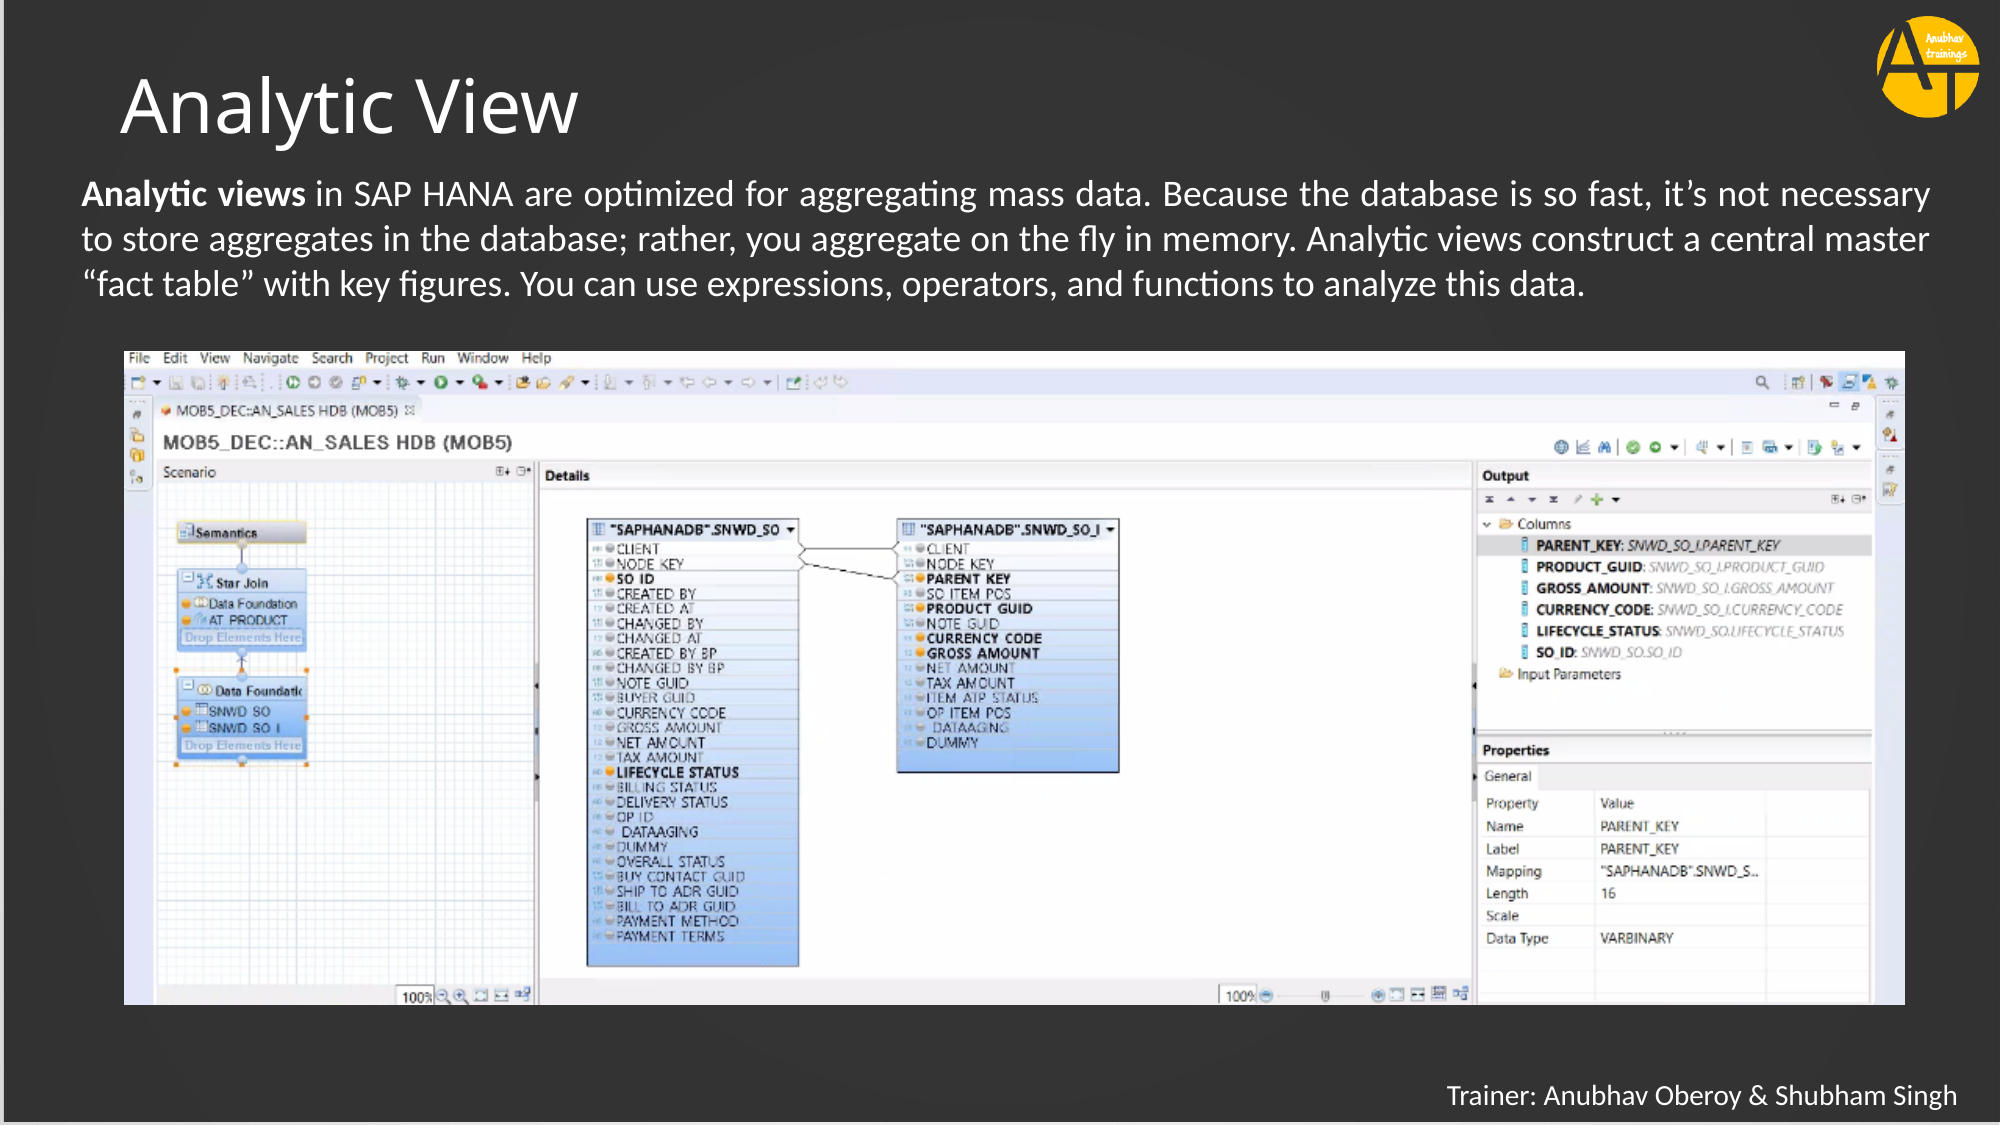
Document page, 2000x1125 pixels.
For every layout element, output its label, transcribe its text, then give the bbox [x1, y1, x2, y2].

title Analytic View [99, 45, 1900, 161]
text_box Analytic views in SAP HANA are optimized for aggregating mass data. Because the database is so fast, it’s not necessary to store aggregates in the database; rather, you aggregate on the fly in memory. Analytic views construct a central master “fact table” with key figures. You can use expressions, operators, and functions to analyze this data. [66, 161, 1948, 311]
text_box [2, 0, 2000, 1124]
footer Trainer: Anubhav Oberoy & Shubham Singh [1413, 1070, 1992, 1118]
picture [124, 351, 1905, 1005]
picture [1866, 9, 1985, 126]
